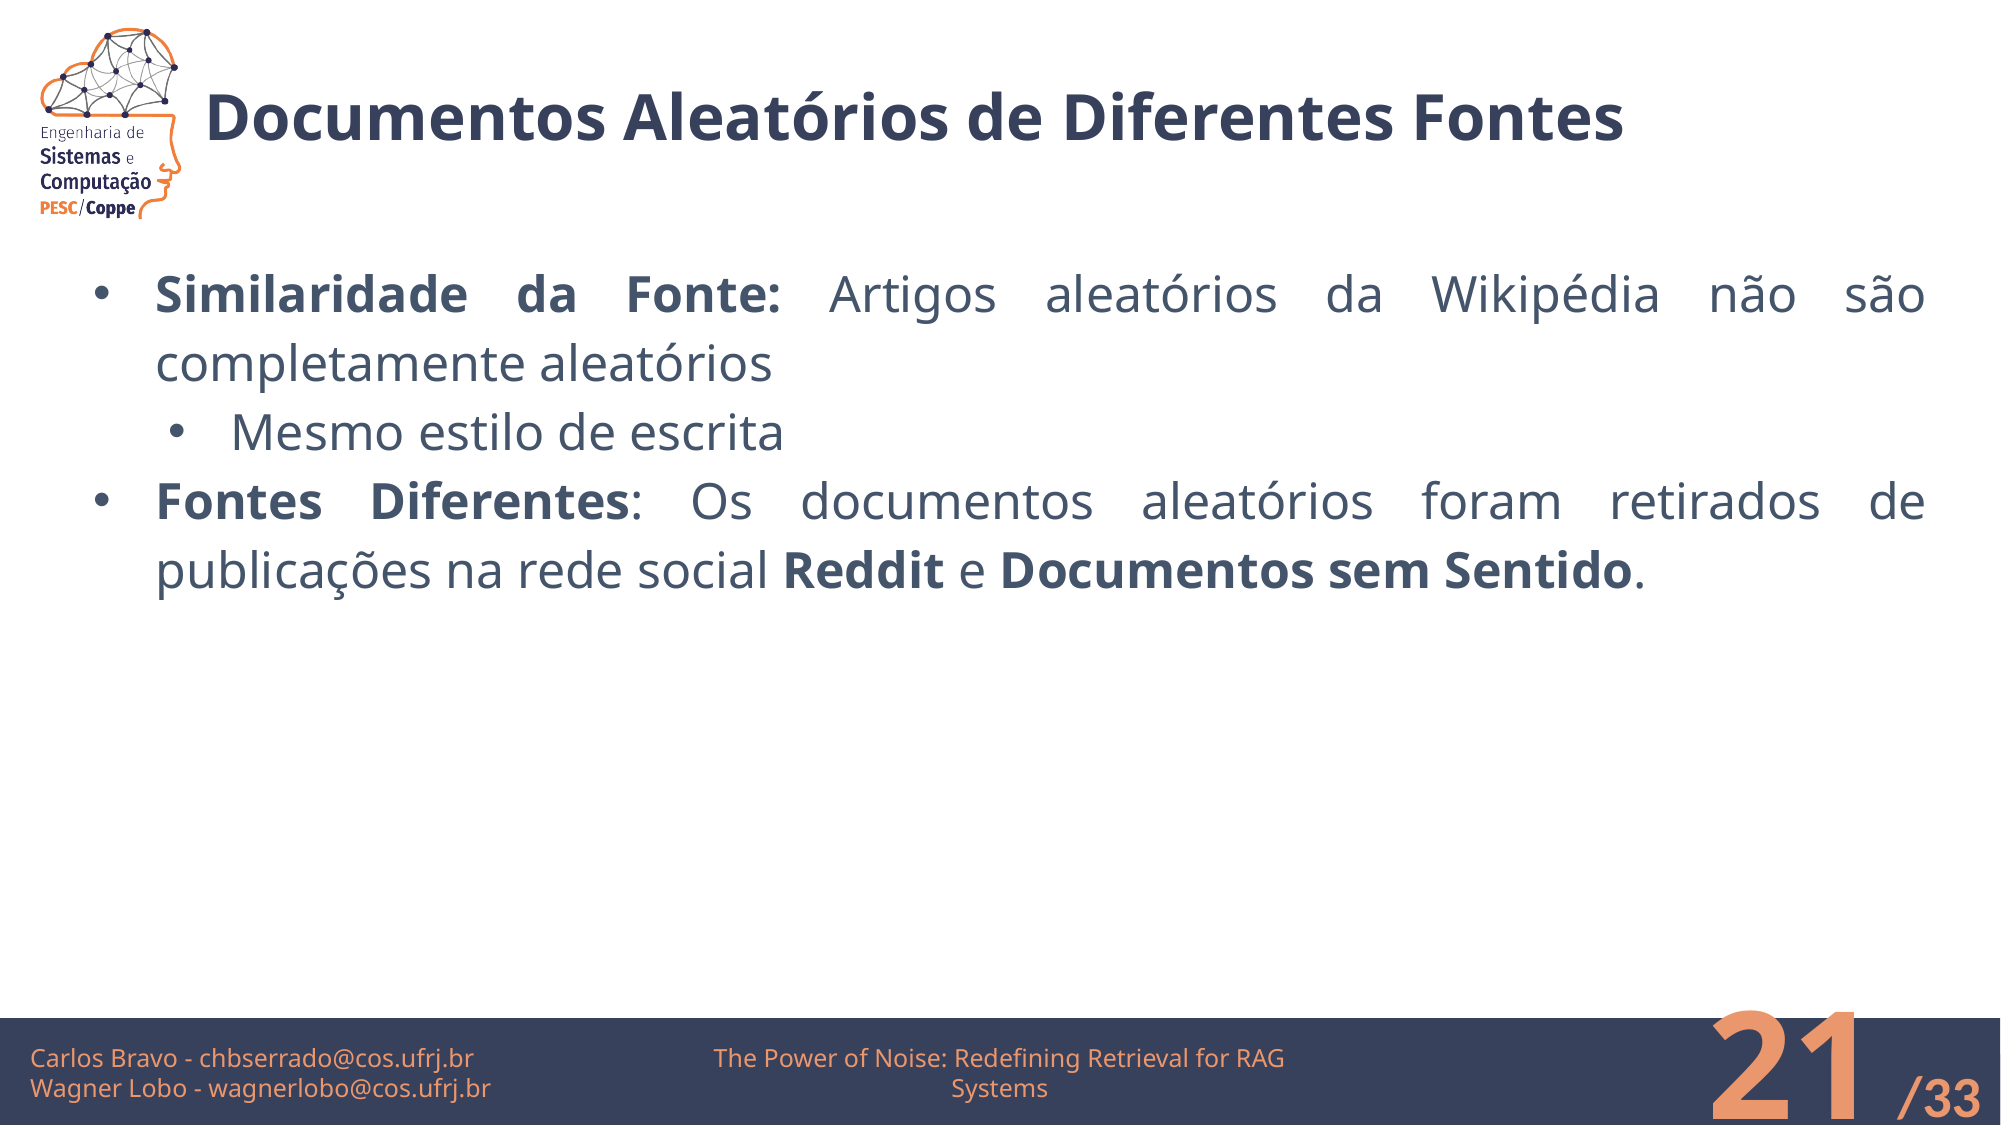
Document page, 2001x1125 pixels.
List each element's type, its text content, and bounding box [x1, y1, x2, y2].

slide_number ‹#› [1443, 1041, 1894, 1102]
title Documentos Aleatórios de Diferentes Fontes [189, 10, 1980, 230]
picture [25, 14, 196, 233]
list Similaridade da Fonte: Artigos aleatórios da Wikipédia não são completamente aleatórios Mesmo estilo de escrita Fontes Diferentes: Os documentos aleatórios foram retirados de publicações na rede social Reddit e Documentos sem Sentido. [65, 246, 1943, 1014]
